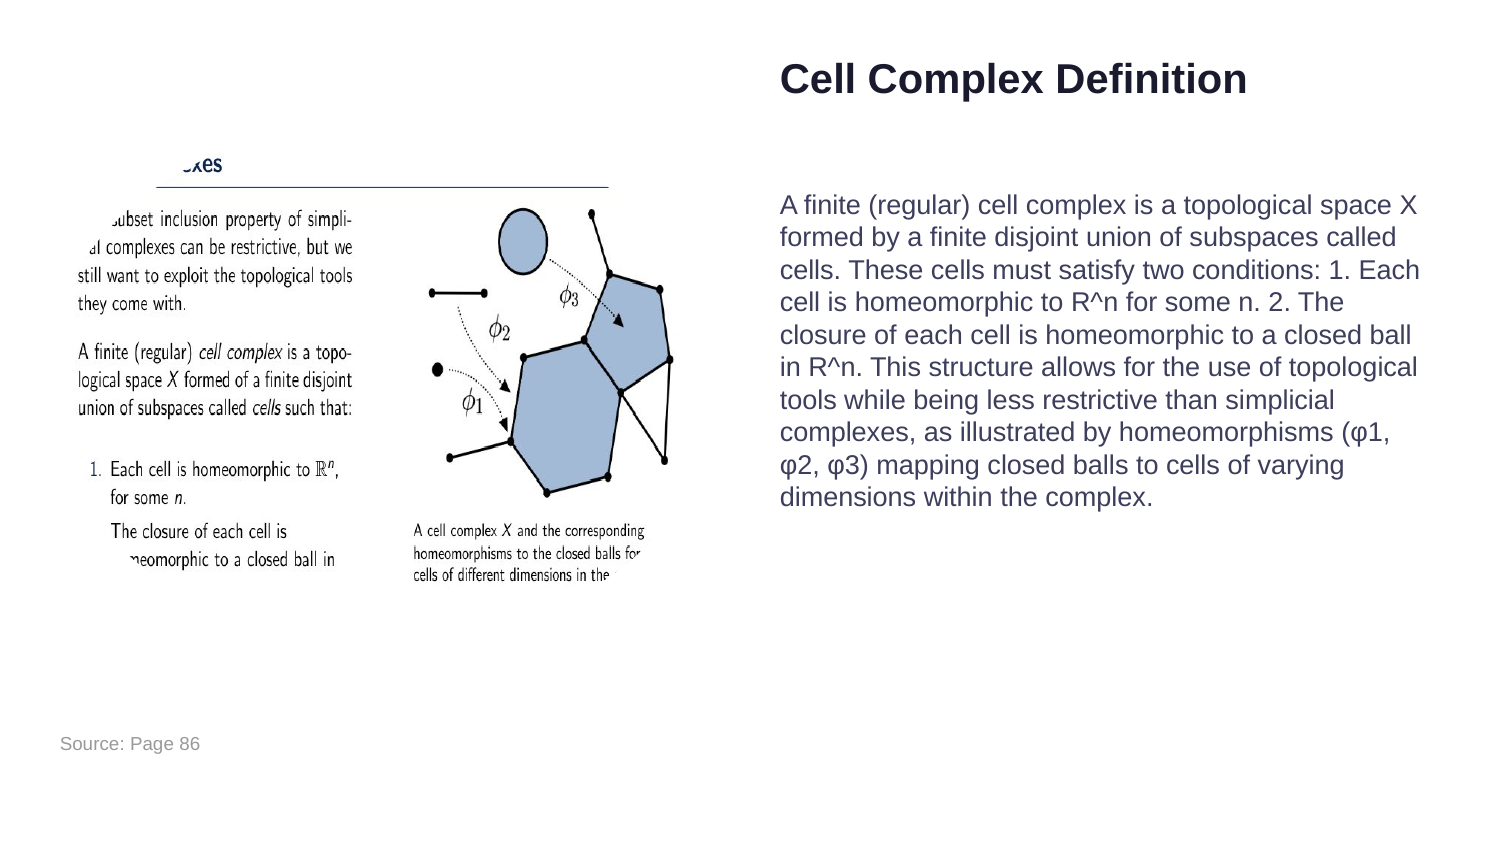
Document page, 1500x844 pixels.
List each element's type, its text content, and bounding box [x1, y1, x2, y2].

text_box Cell Complex Definition [764, 44, 1440, 165]
text_box Source: Page 86 [44, 719, 495, 765]
text_box A finite (regular) cell complex is a topological space X formed by a finite disjoint union of subspaces called cells. These cells must satisfy two conditions: 1. Each cell is homeomorphic to R^n for some n. 2. The closure of each cell is homeomorphic to a closed ball in R^n. This structure allows for the use of topological tools while being less restrictive than simplicial complexes, as illustrated by homeomorphisms (φ1, φ2, φ3) mapping closed balls to cells of varying dimensions within the complex. [764, 179, 1440, 645]
picture [44, 119, 720, 645]
